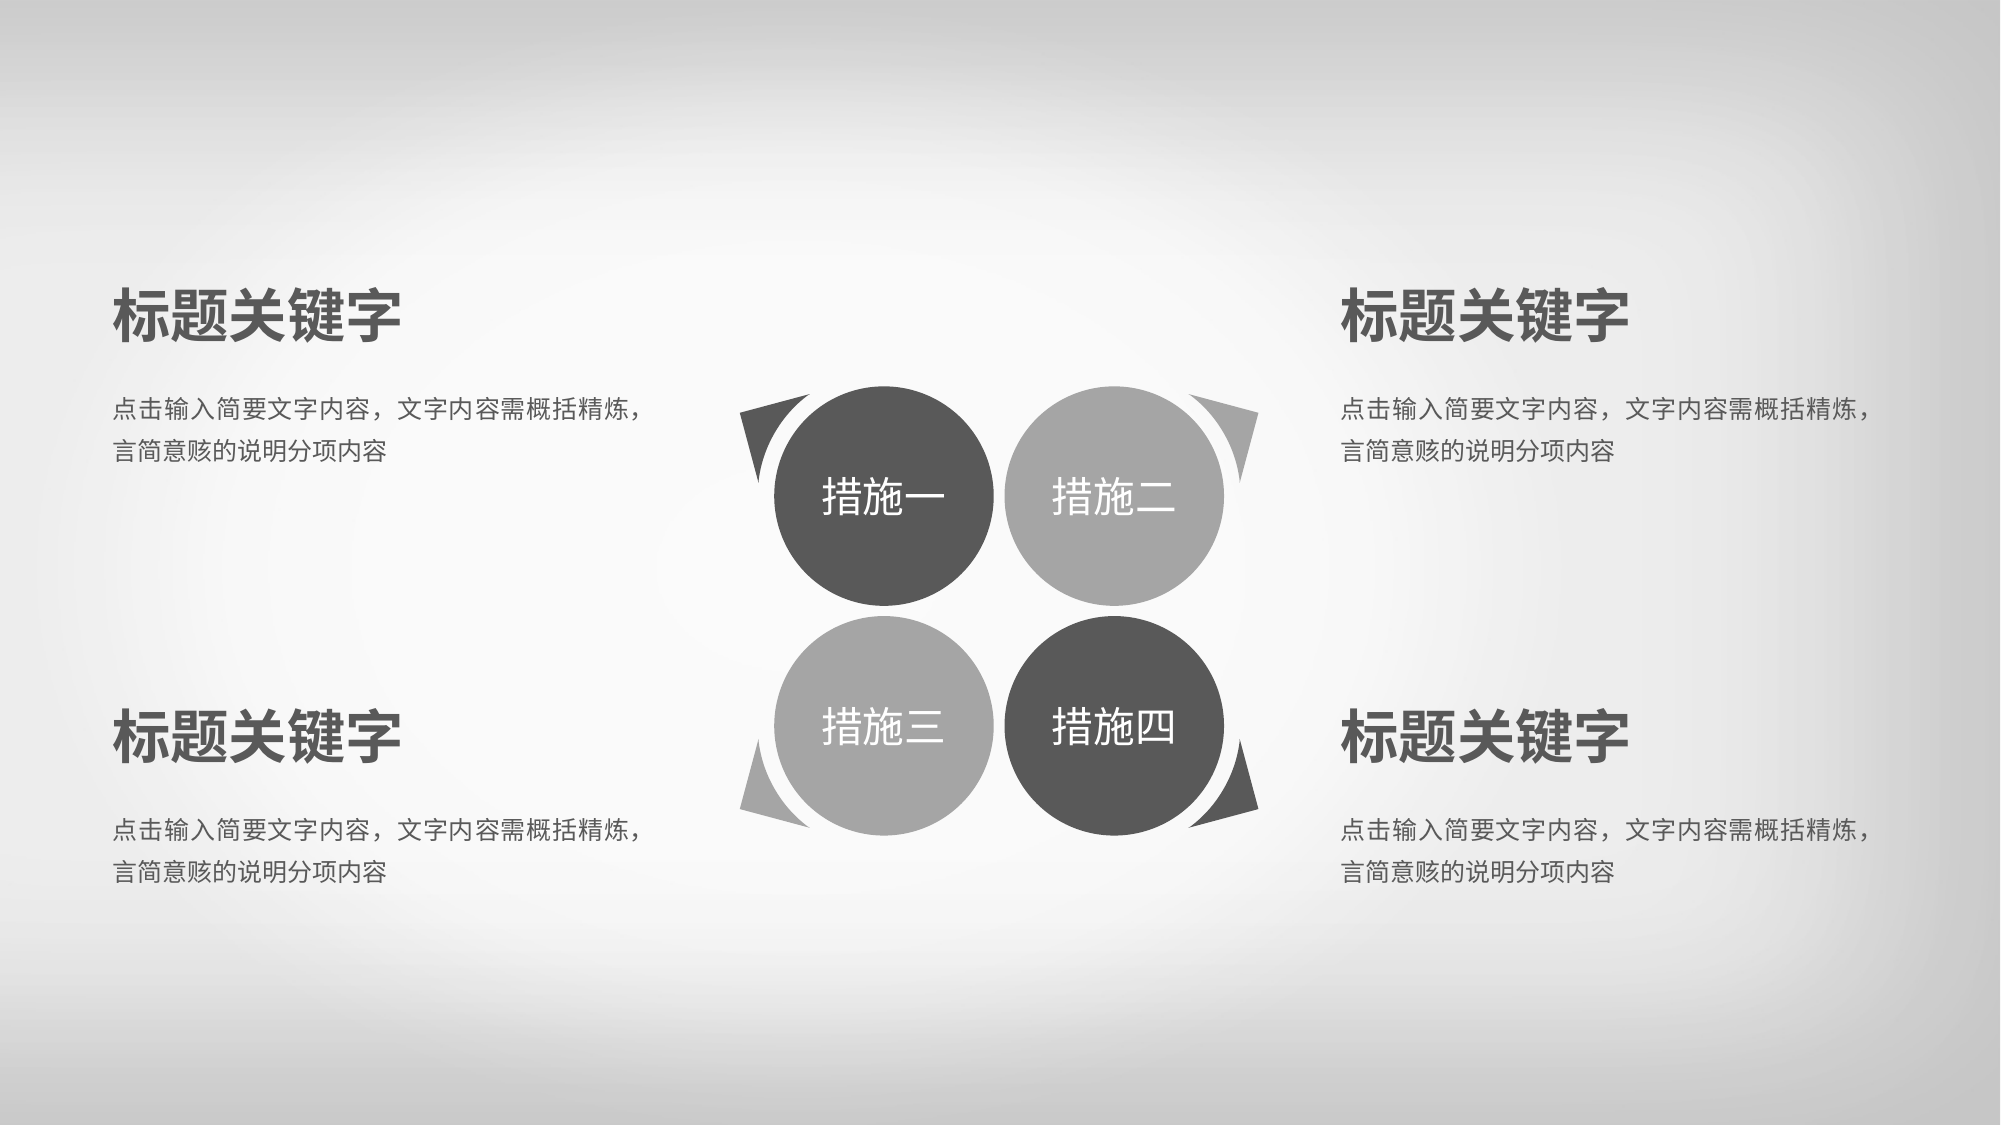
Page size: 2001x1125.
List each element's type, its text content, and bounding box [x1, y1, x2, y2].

text_box 标题关键字 [112, 279, 419, 350]
text_box [738, 738, 774, 820]
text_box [774, 386, 994, 606]
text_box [1004, 616, 1225, 836]
text_box 标题关键字 [112, 700, 419, 771]
text_box 点击输入简要文字内容，文字内容需概括精炼，言简意赅的说明分项内容 [112, 381, 656, 466]
text_box 点击输入简要文字内容，文字内容需概括精炼，言简意赅的说明分项内容 [112, 802, 656, 887]
text_box [738, 402, 774, 484]
picture [0, 0, 2001, 1125]
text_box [774, 616, 994, 836]
text_box 点击输入简要文字内容，文字内容需概括精炼，言简意赅的说明分项内容 [1340, 802, 1884, 887]
text_box [1225, 738, 1260, 820]
text_box 标题关键字 [1340, 700, 1647, 771]
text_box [1004, 386, 1225, 606]
text_box 点击输入简要文字内容，文字内容需概括精炼，言简意赅的说明分项内容 [1340, 381, 1884, 466]
text_box 标题关键字 [1340, 279, 1647, 350]
text_box [1225, 402, 1260, 484]
